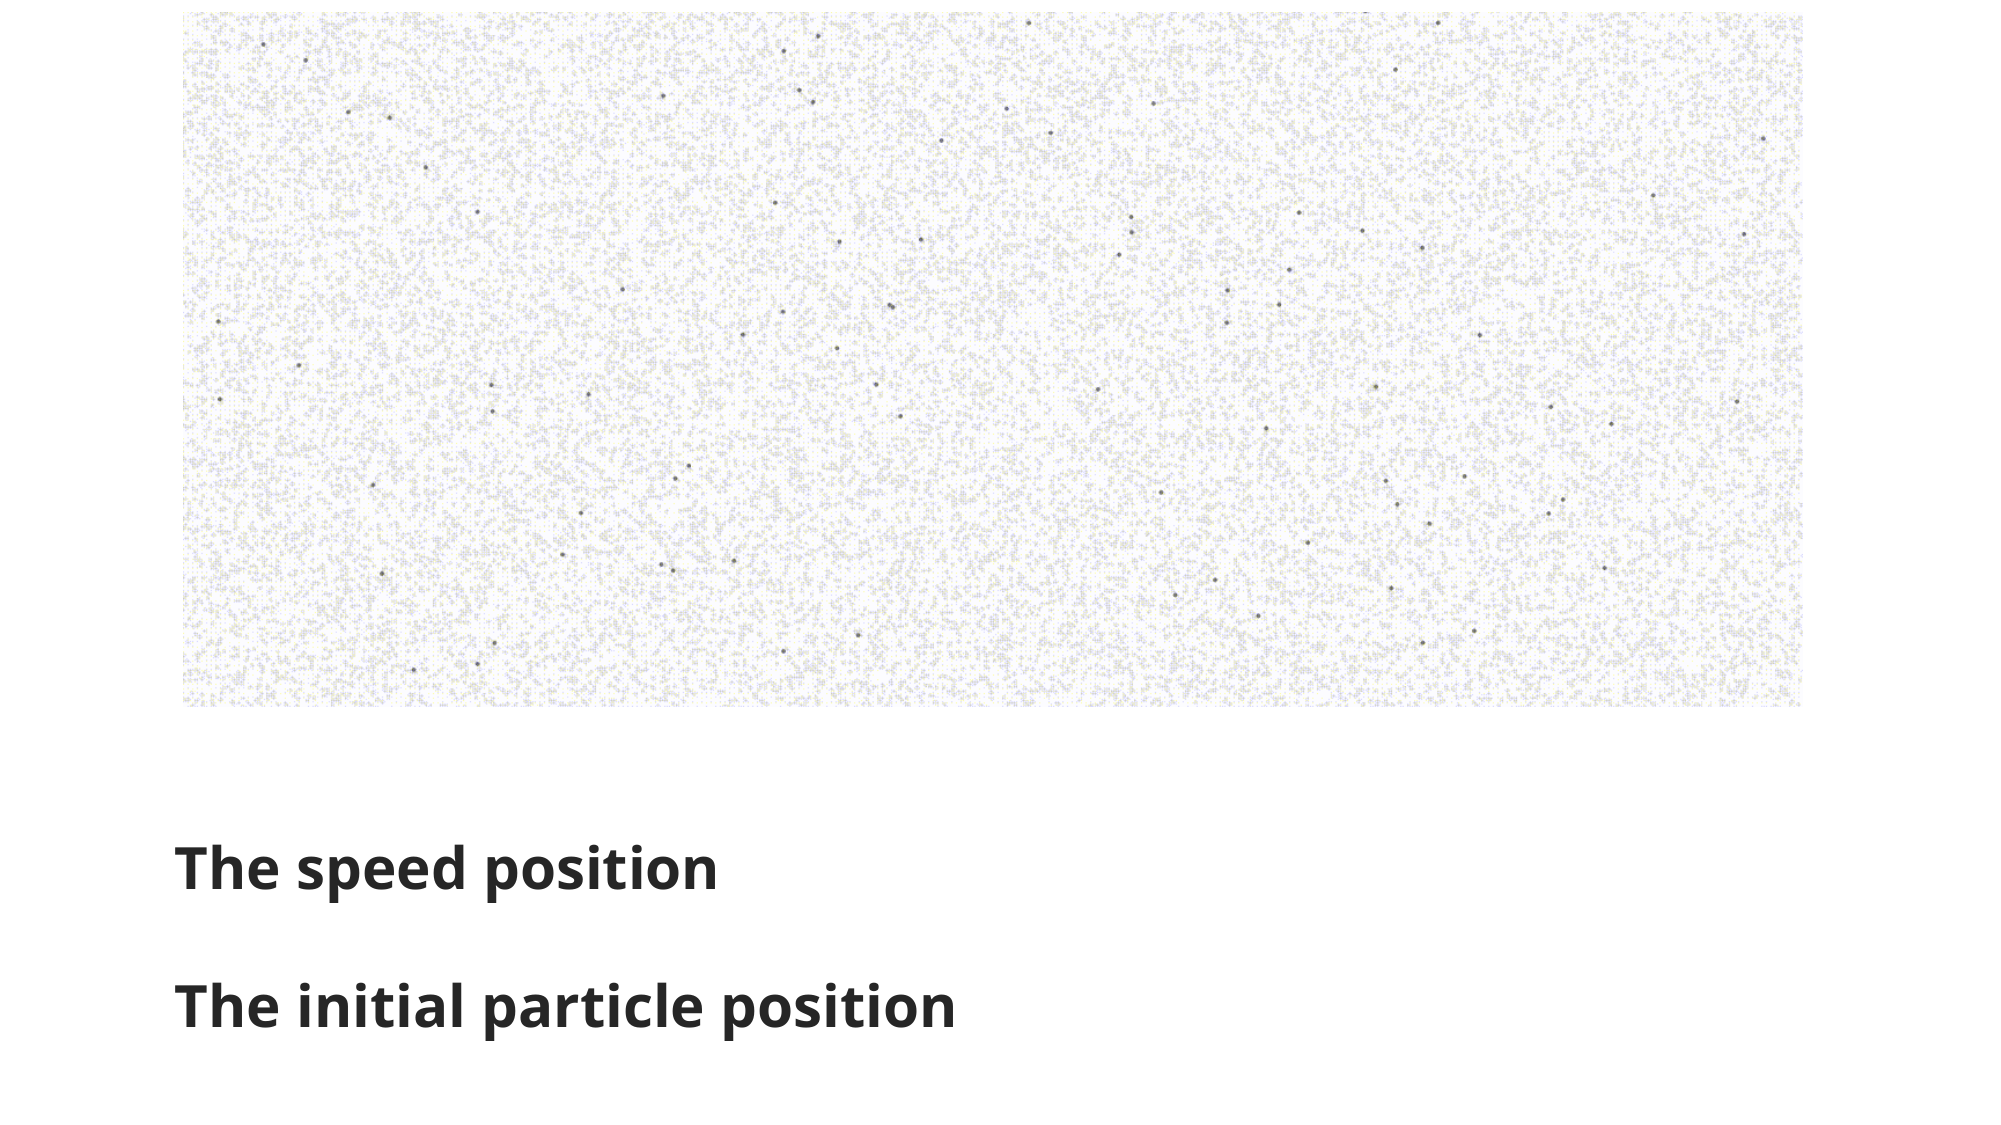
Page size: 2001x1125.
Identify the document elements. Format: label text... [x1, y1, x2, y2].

picture [183, 12, 1803, 707]
text_box The speed position The initial particle position [160, 756, 1129, 1046]
